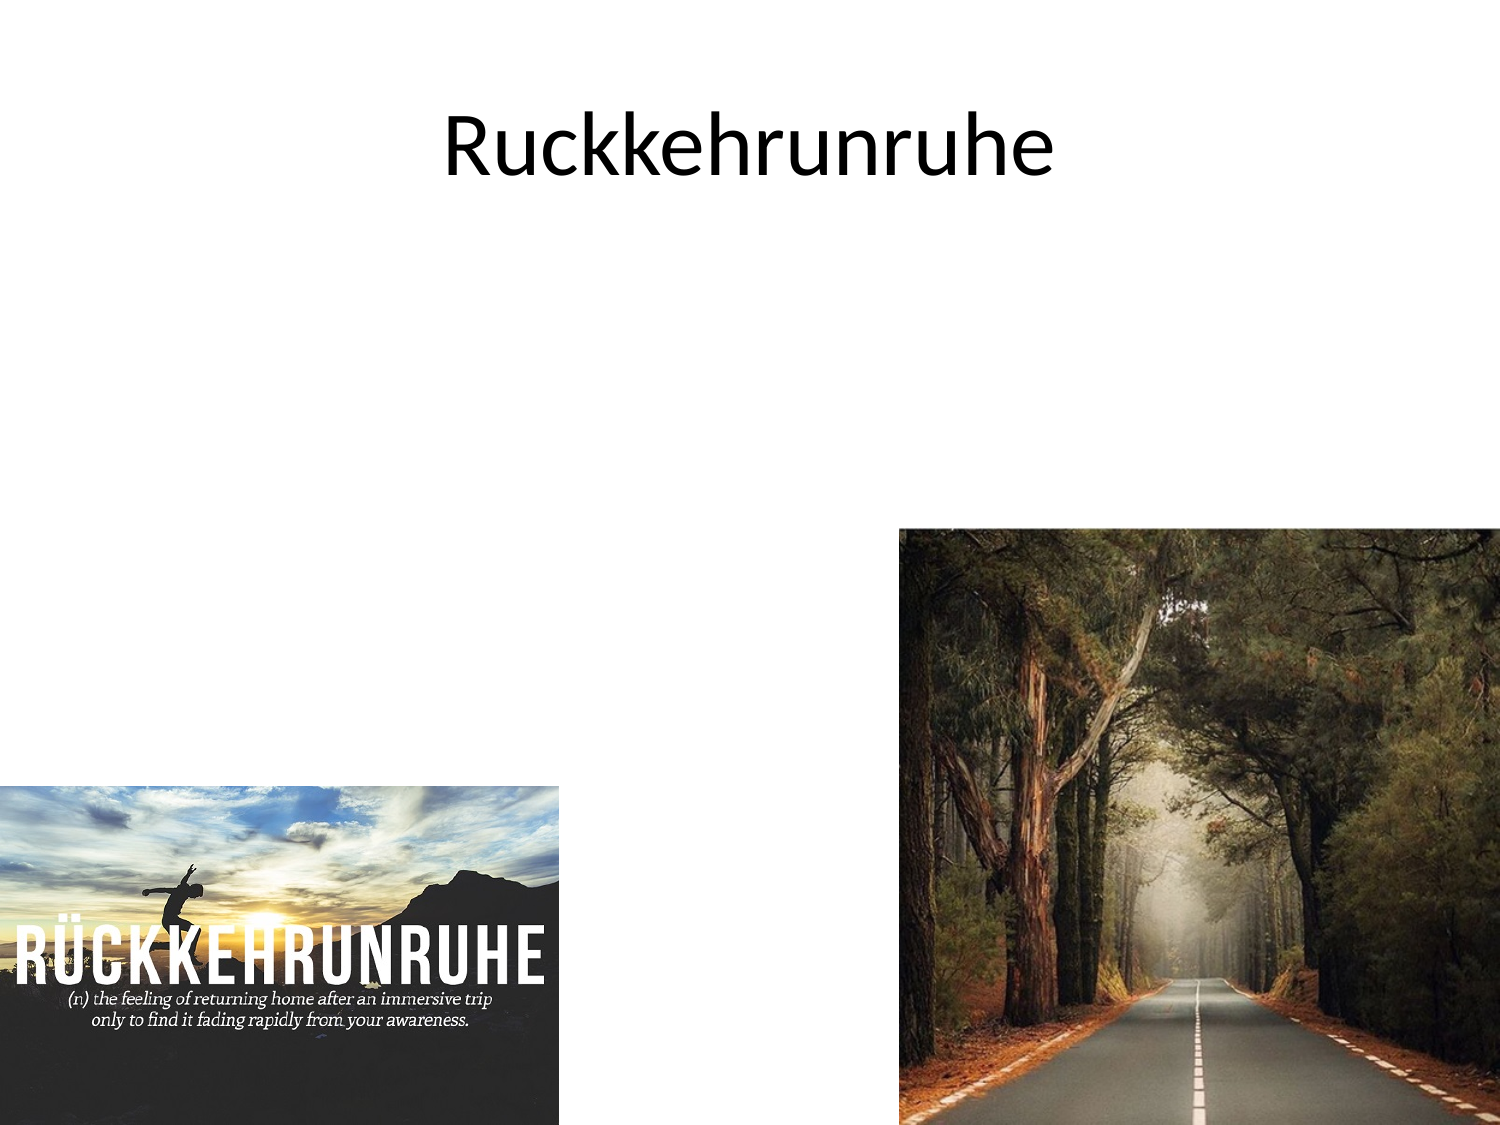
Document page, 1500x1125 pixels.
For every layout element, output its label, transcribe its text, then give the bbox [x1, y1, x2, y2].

title Ruckkehrunruhe [75, 45, 1425, 233]
picture [0, 786, 559, 1125]
picture [899, 526, 1500, 1125]
